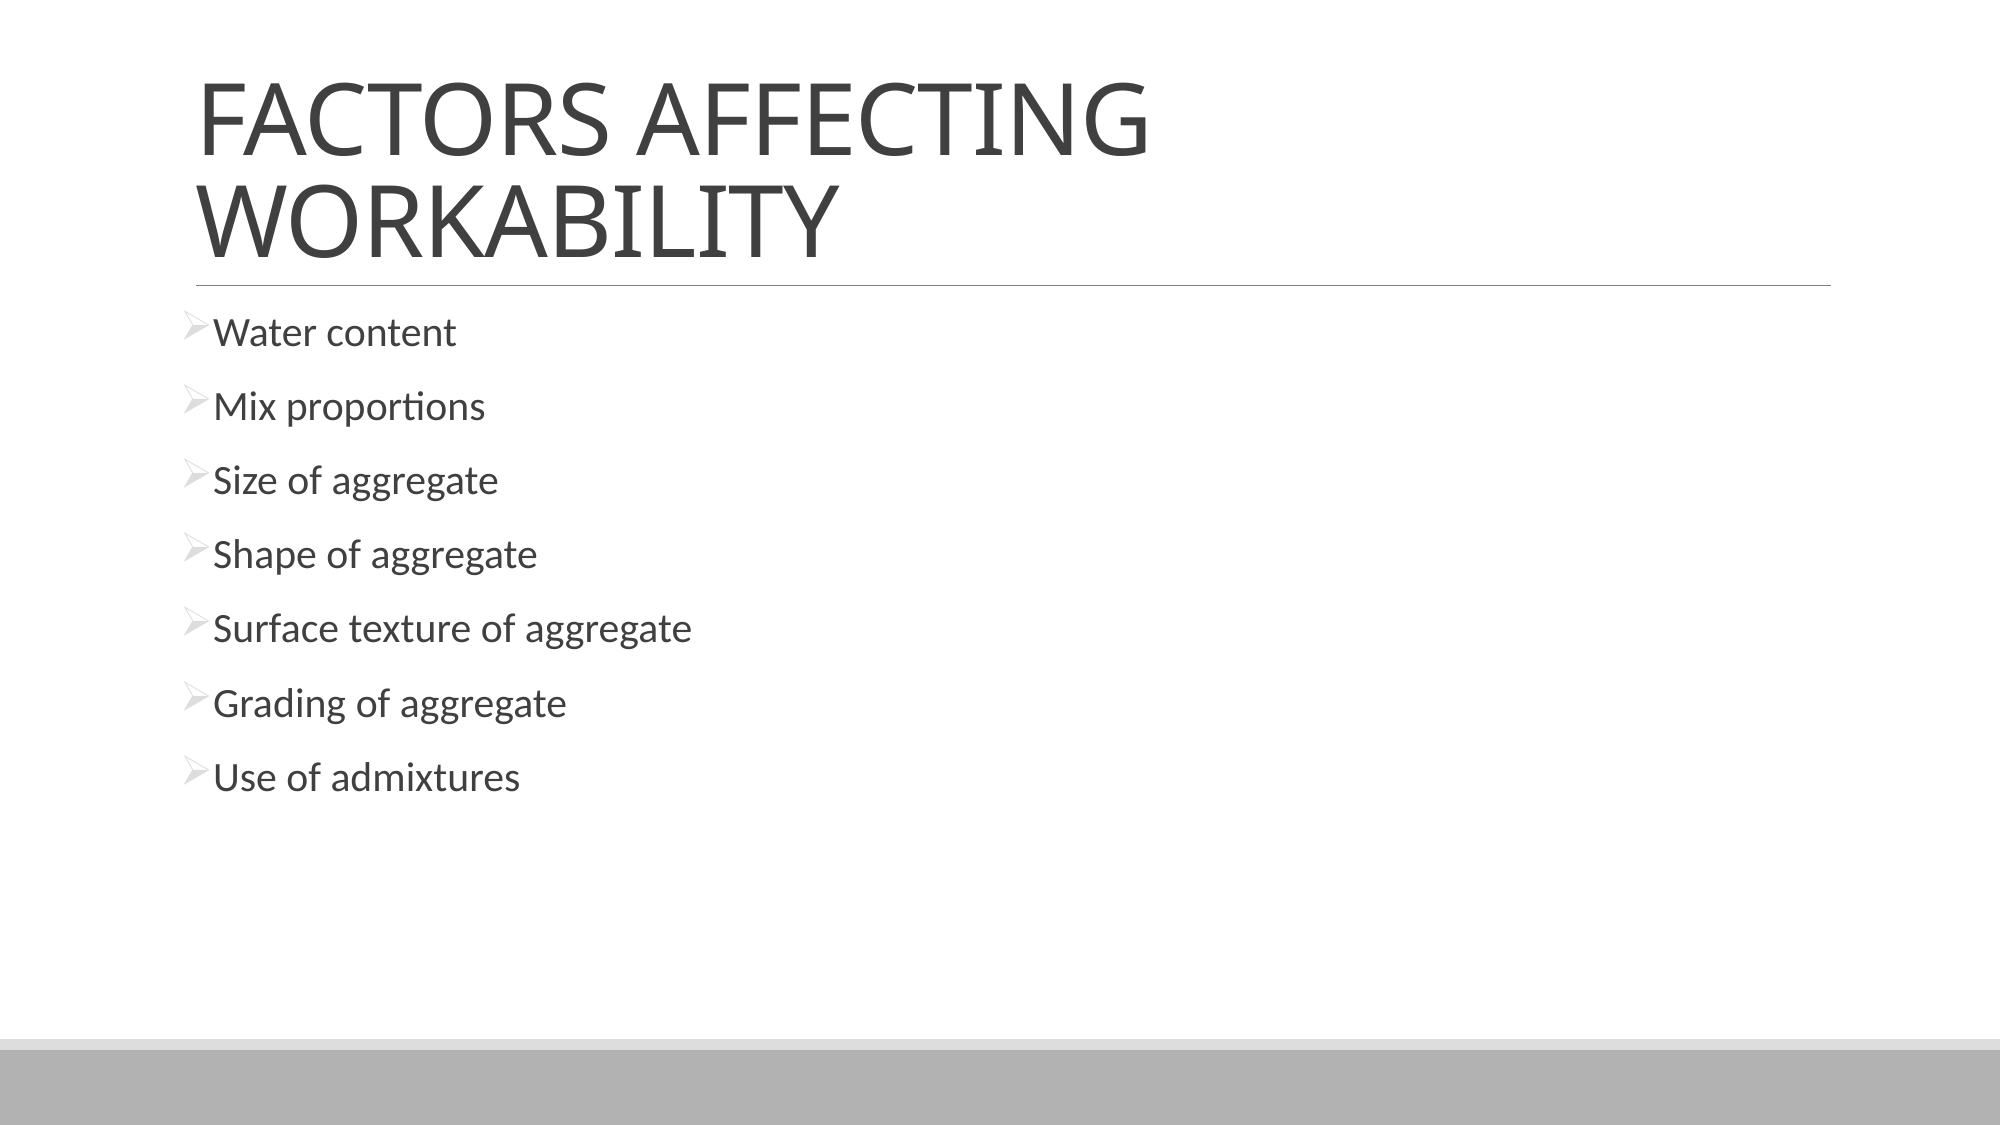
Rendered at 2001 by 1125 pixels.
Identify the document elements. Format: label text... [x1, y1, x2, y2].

list Water content Mix proportions Size of aggregate Shape of aggregate Surface texture of aggregate Grading of aggregate Use of admixtures [180, 302, 1830, 963]
title FACTORS AFFECTING WORKABILITY [180, 47, 1830, 285]
